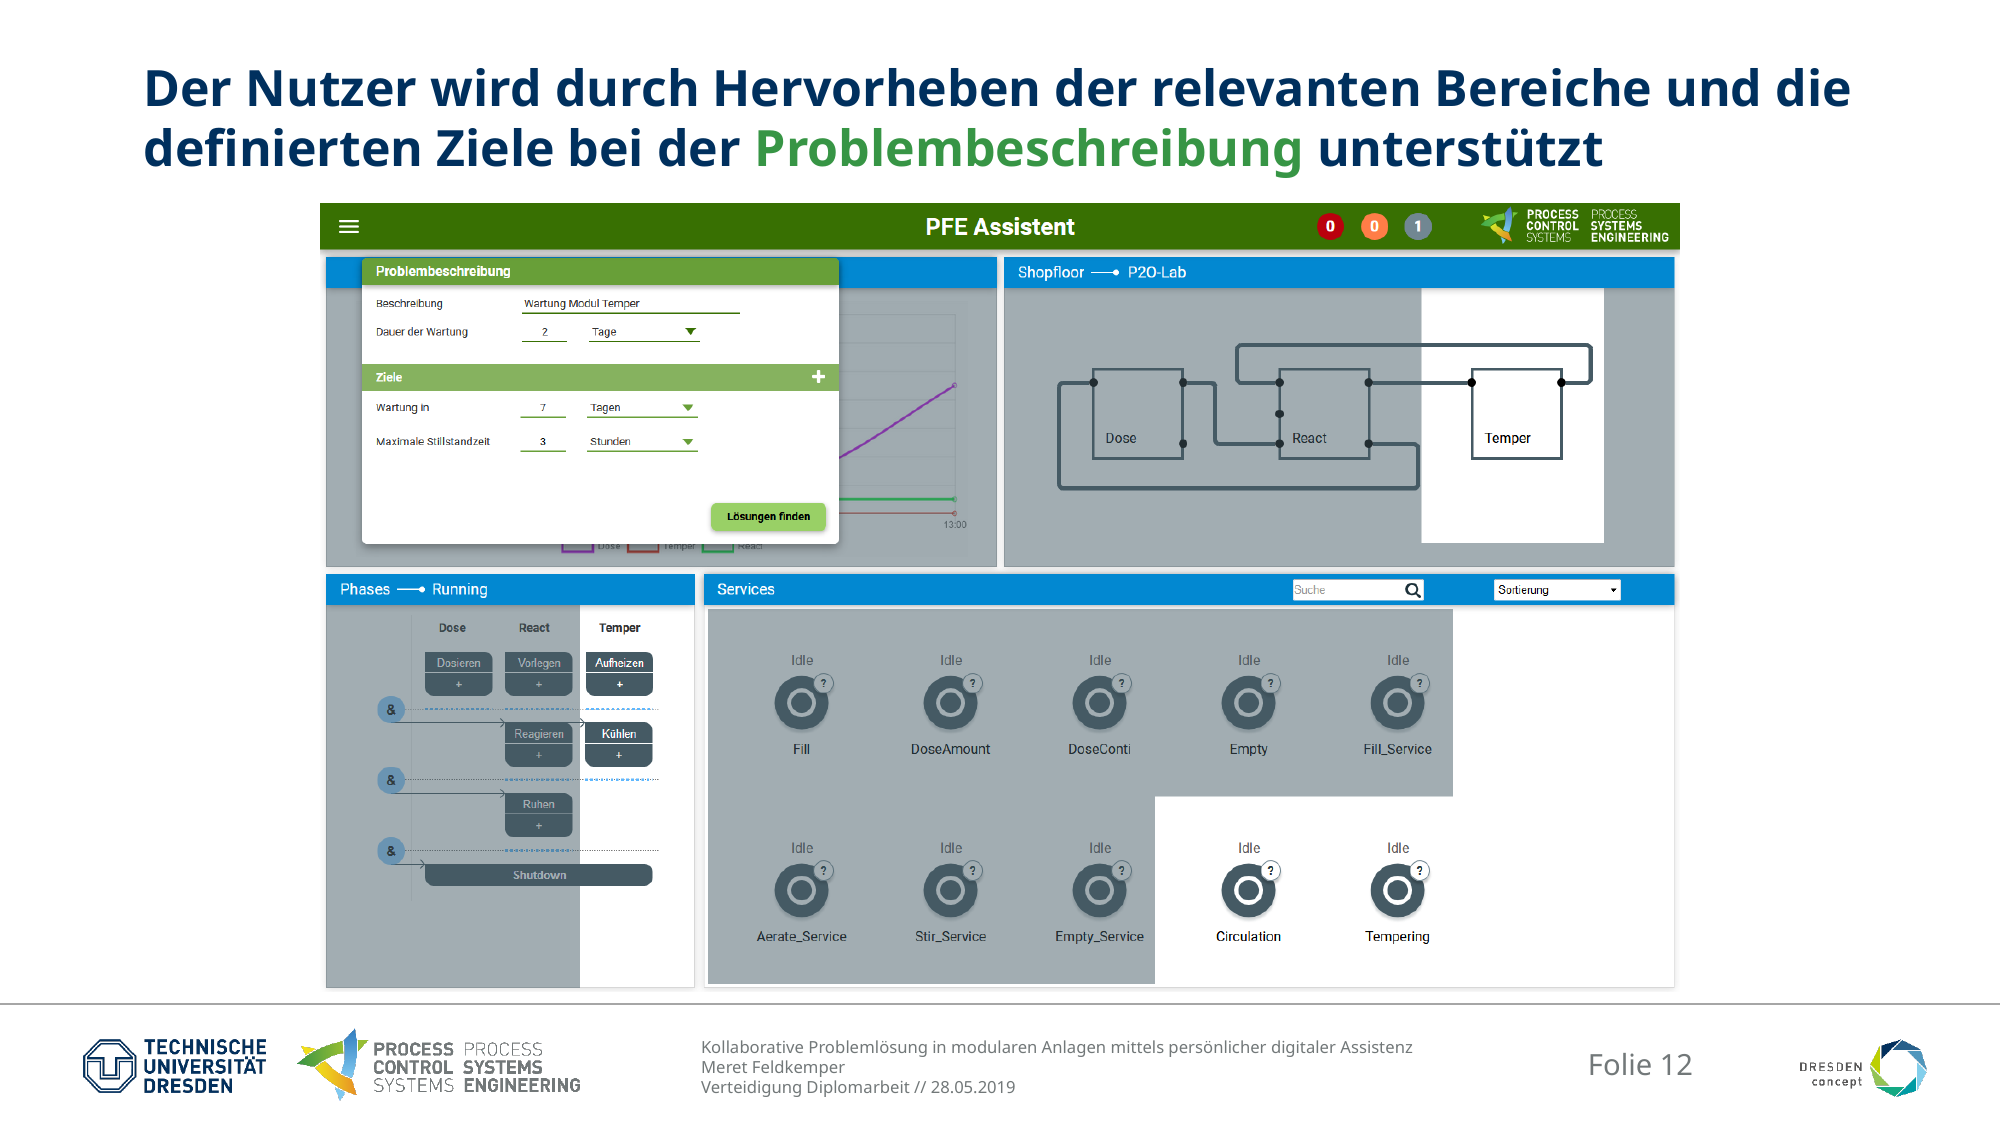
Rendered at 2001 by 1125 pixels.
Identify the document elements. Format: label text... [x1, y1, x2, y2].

title Der Nutzer wird durch Hervorheben der relevanten Bereiche und die definierten Ziele bei der Problembeschreibung unterstützt [143, 56, 1880, 169]
picture [83, 1039, 266, 1093]
picture [297, 1028, 580, 1101]
picture [320, 203, 1680, 992]
picture [1800, 1039, 1927, 1097]
